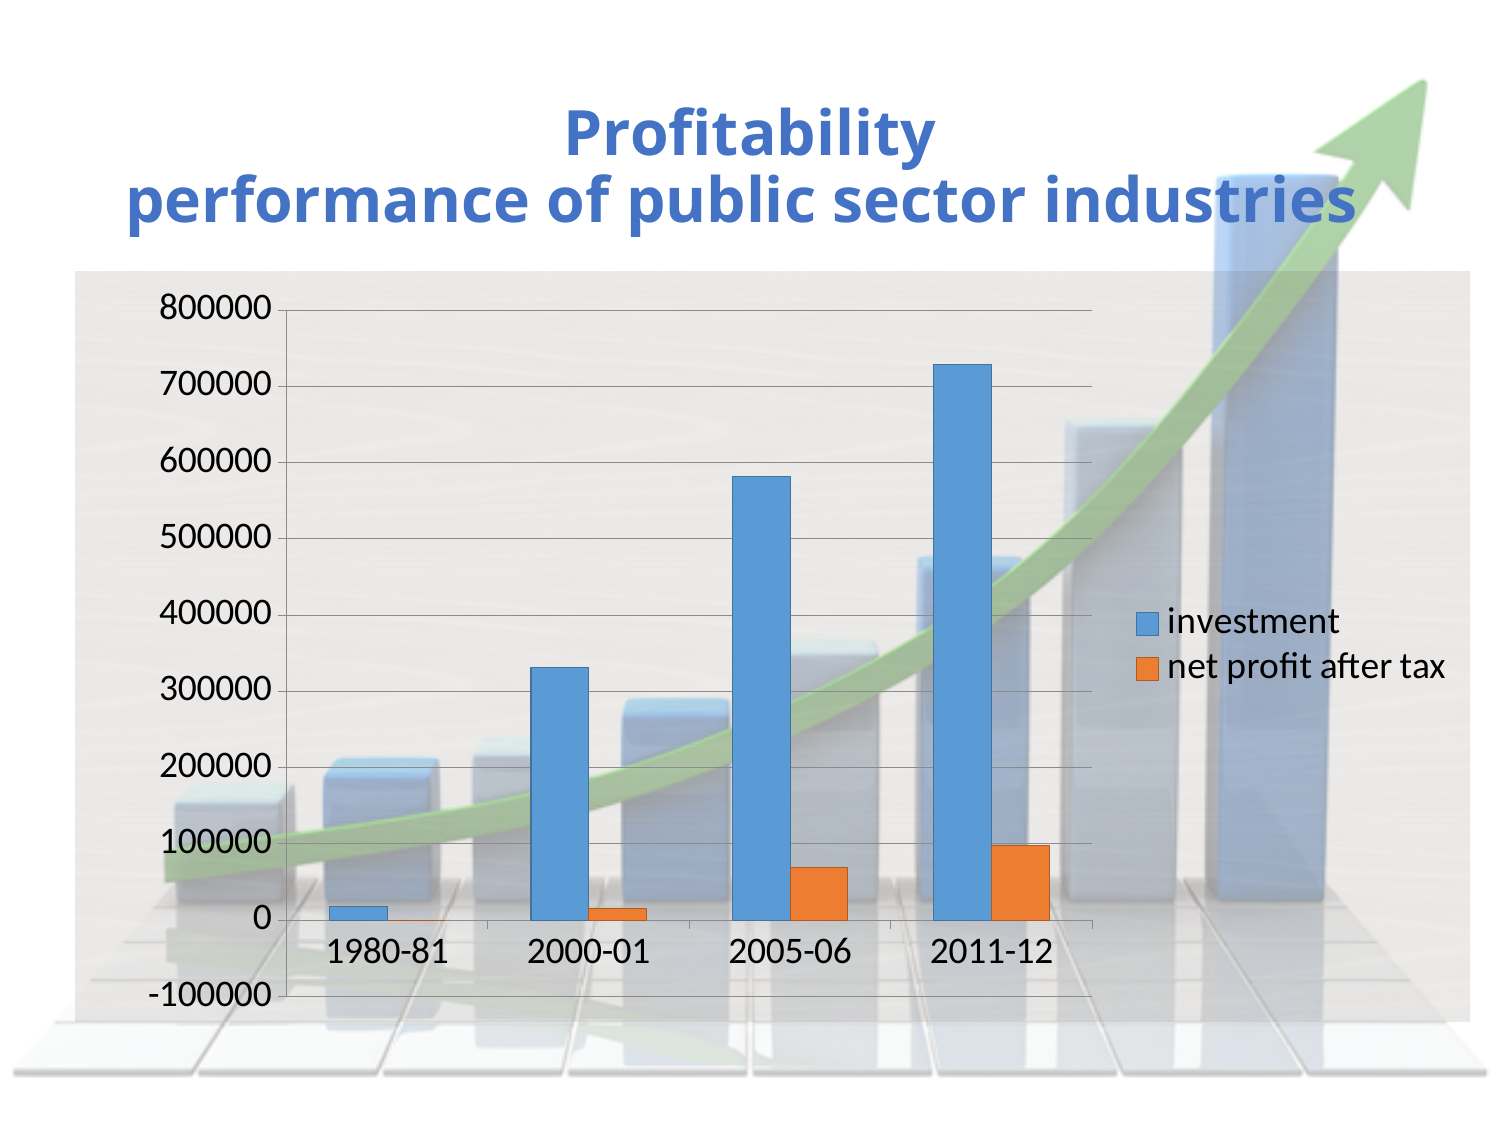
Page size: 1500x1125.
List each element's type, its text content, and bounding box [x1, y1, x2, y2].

title Profitability performance of public sector industries [103, 59, 1397, 271]
chart [74, 271, 1471, 1022]
